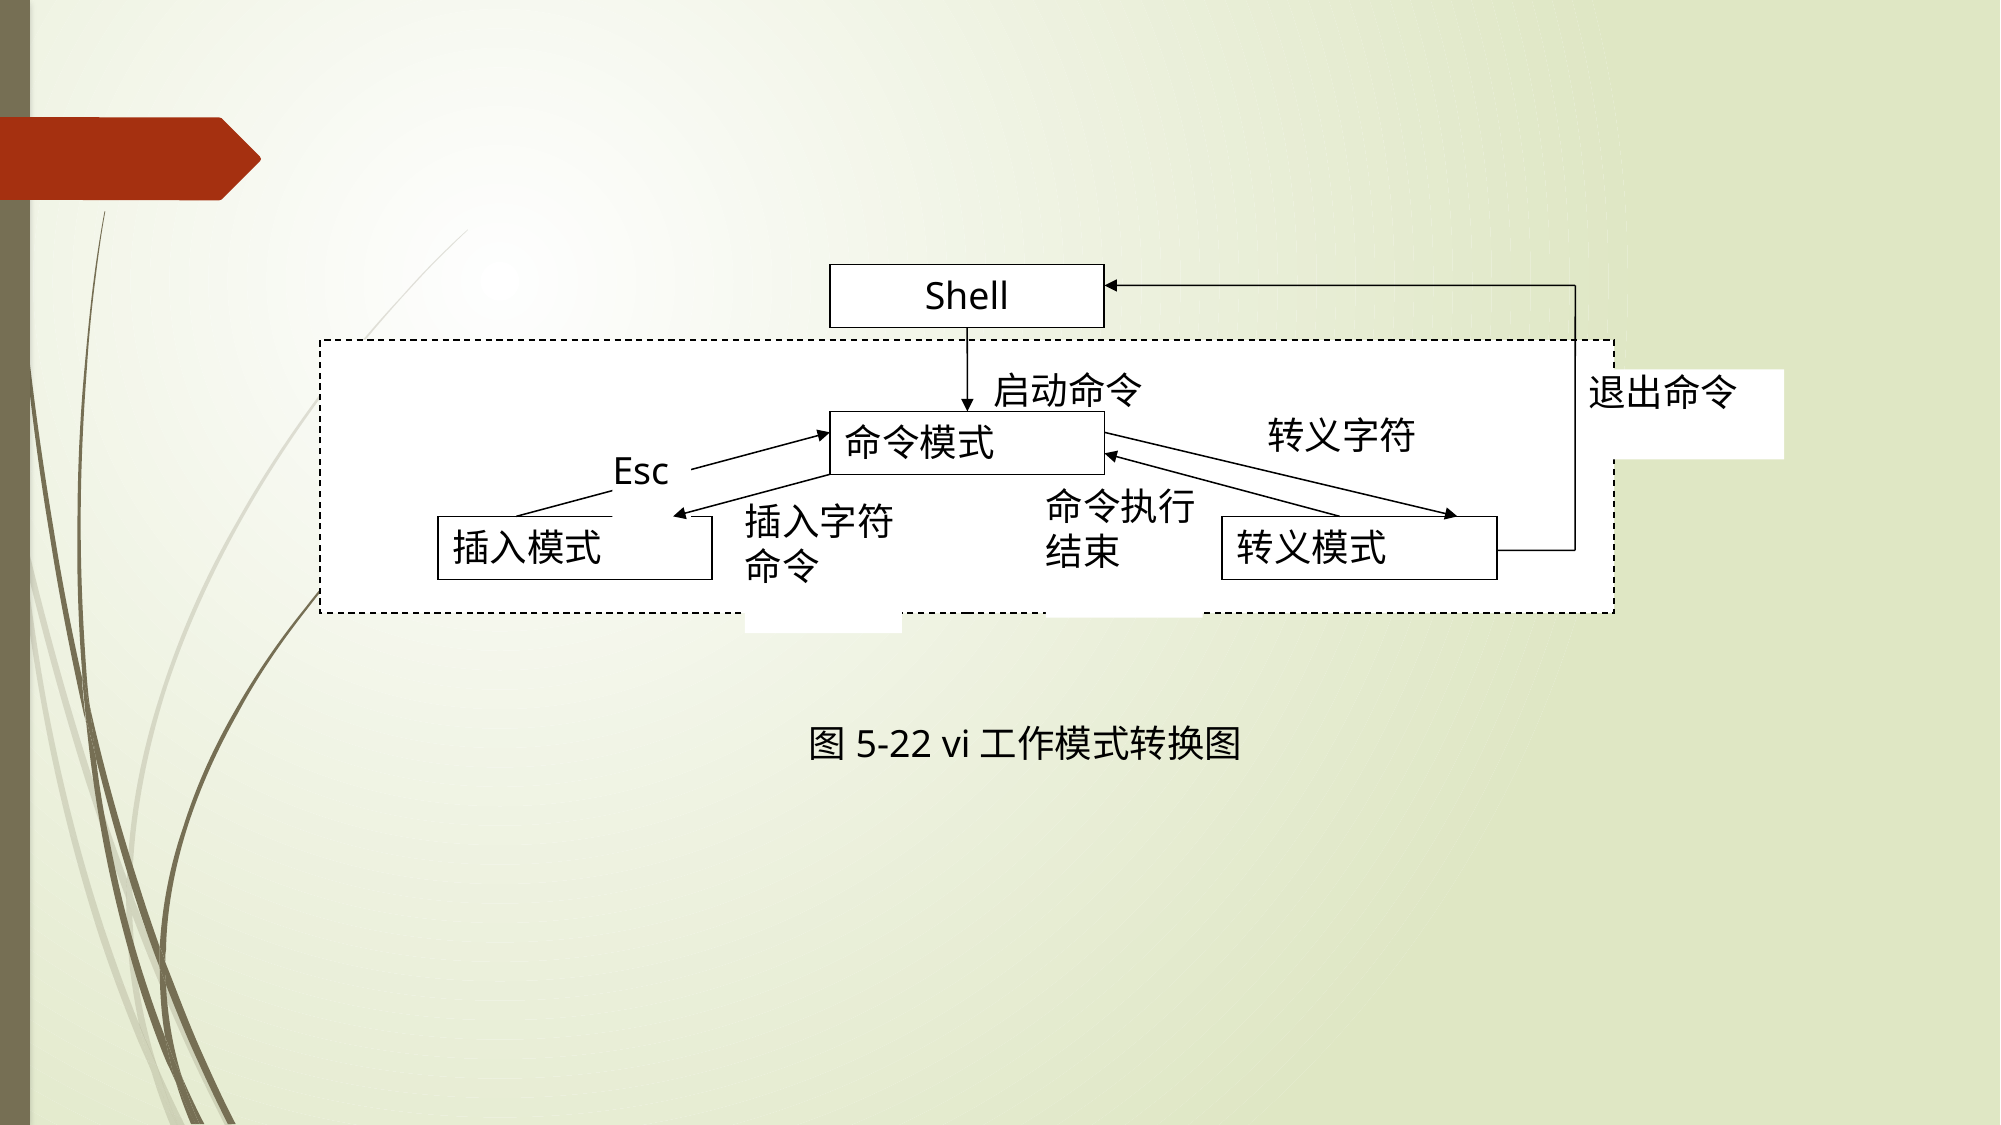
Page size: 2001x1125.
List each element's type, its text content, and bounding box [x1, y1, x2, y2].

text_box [319, 264, 1785, 634]
text_box 图5-22 vi工作模式转换图 [794, 712, 1257, 772]
